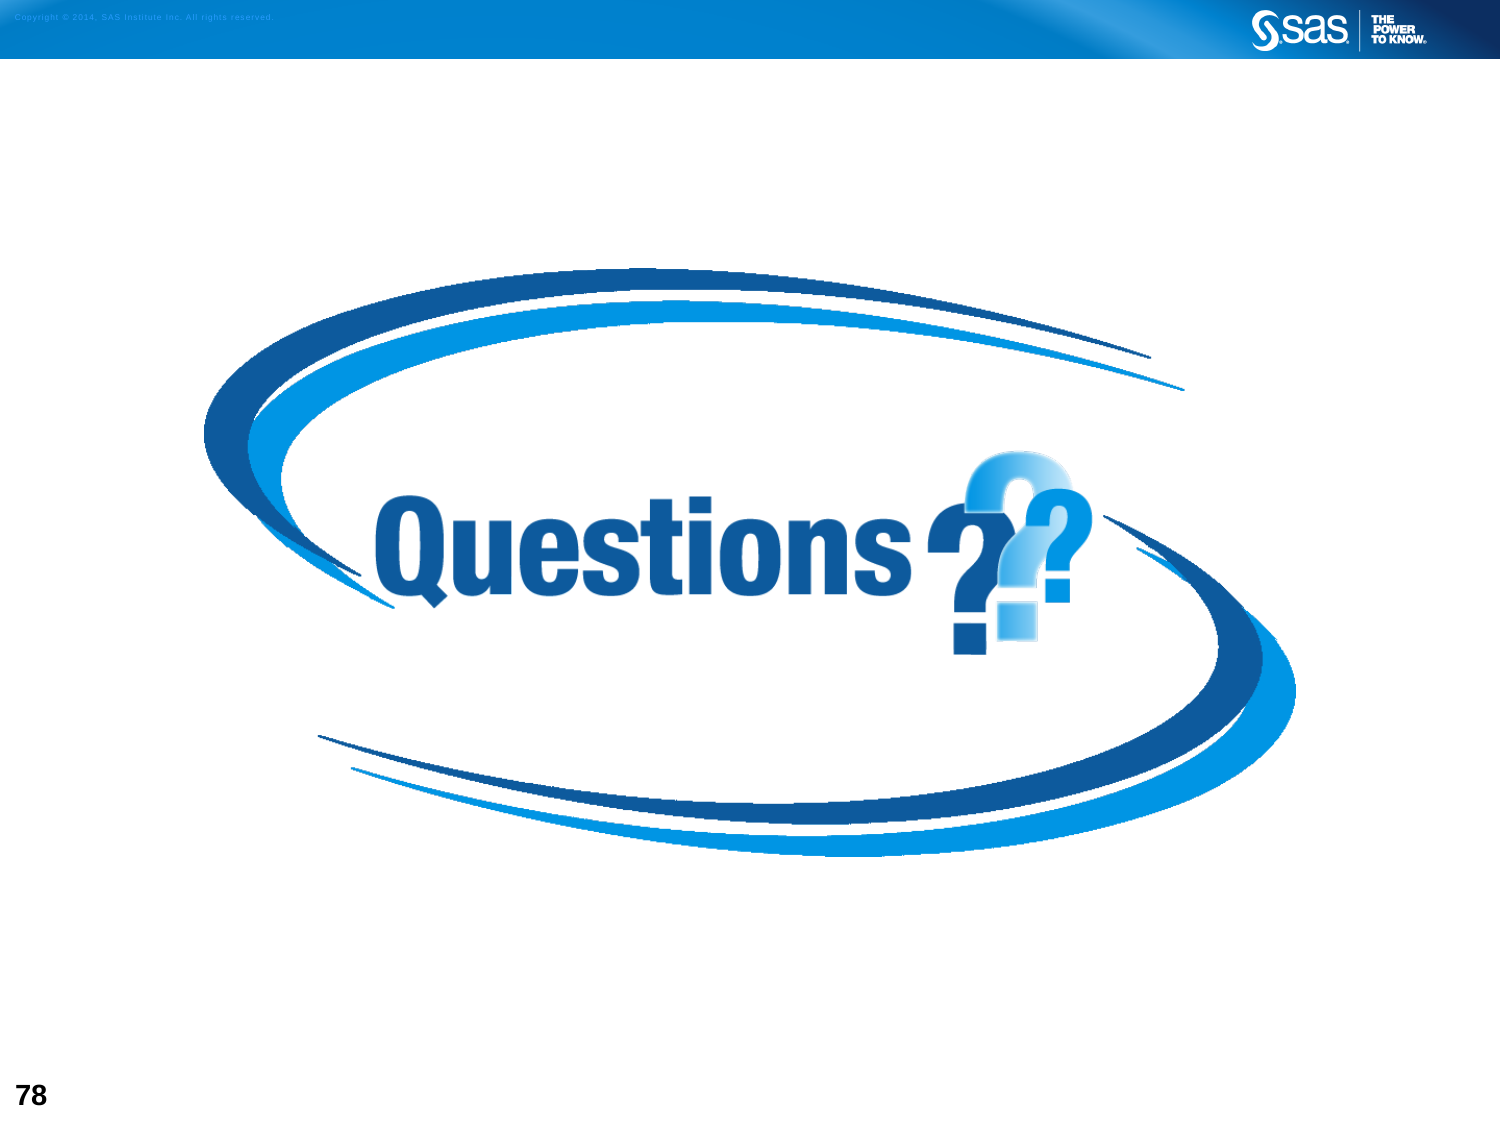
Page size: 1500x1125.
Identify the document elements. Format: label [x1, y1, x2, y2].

picture [203, 267, 1296, 857]
picture [886, 699, 1296, 857]
picture [0, 0, 1500, 59]
